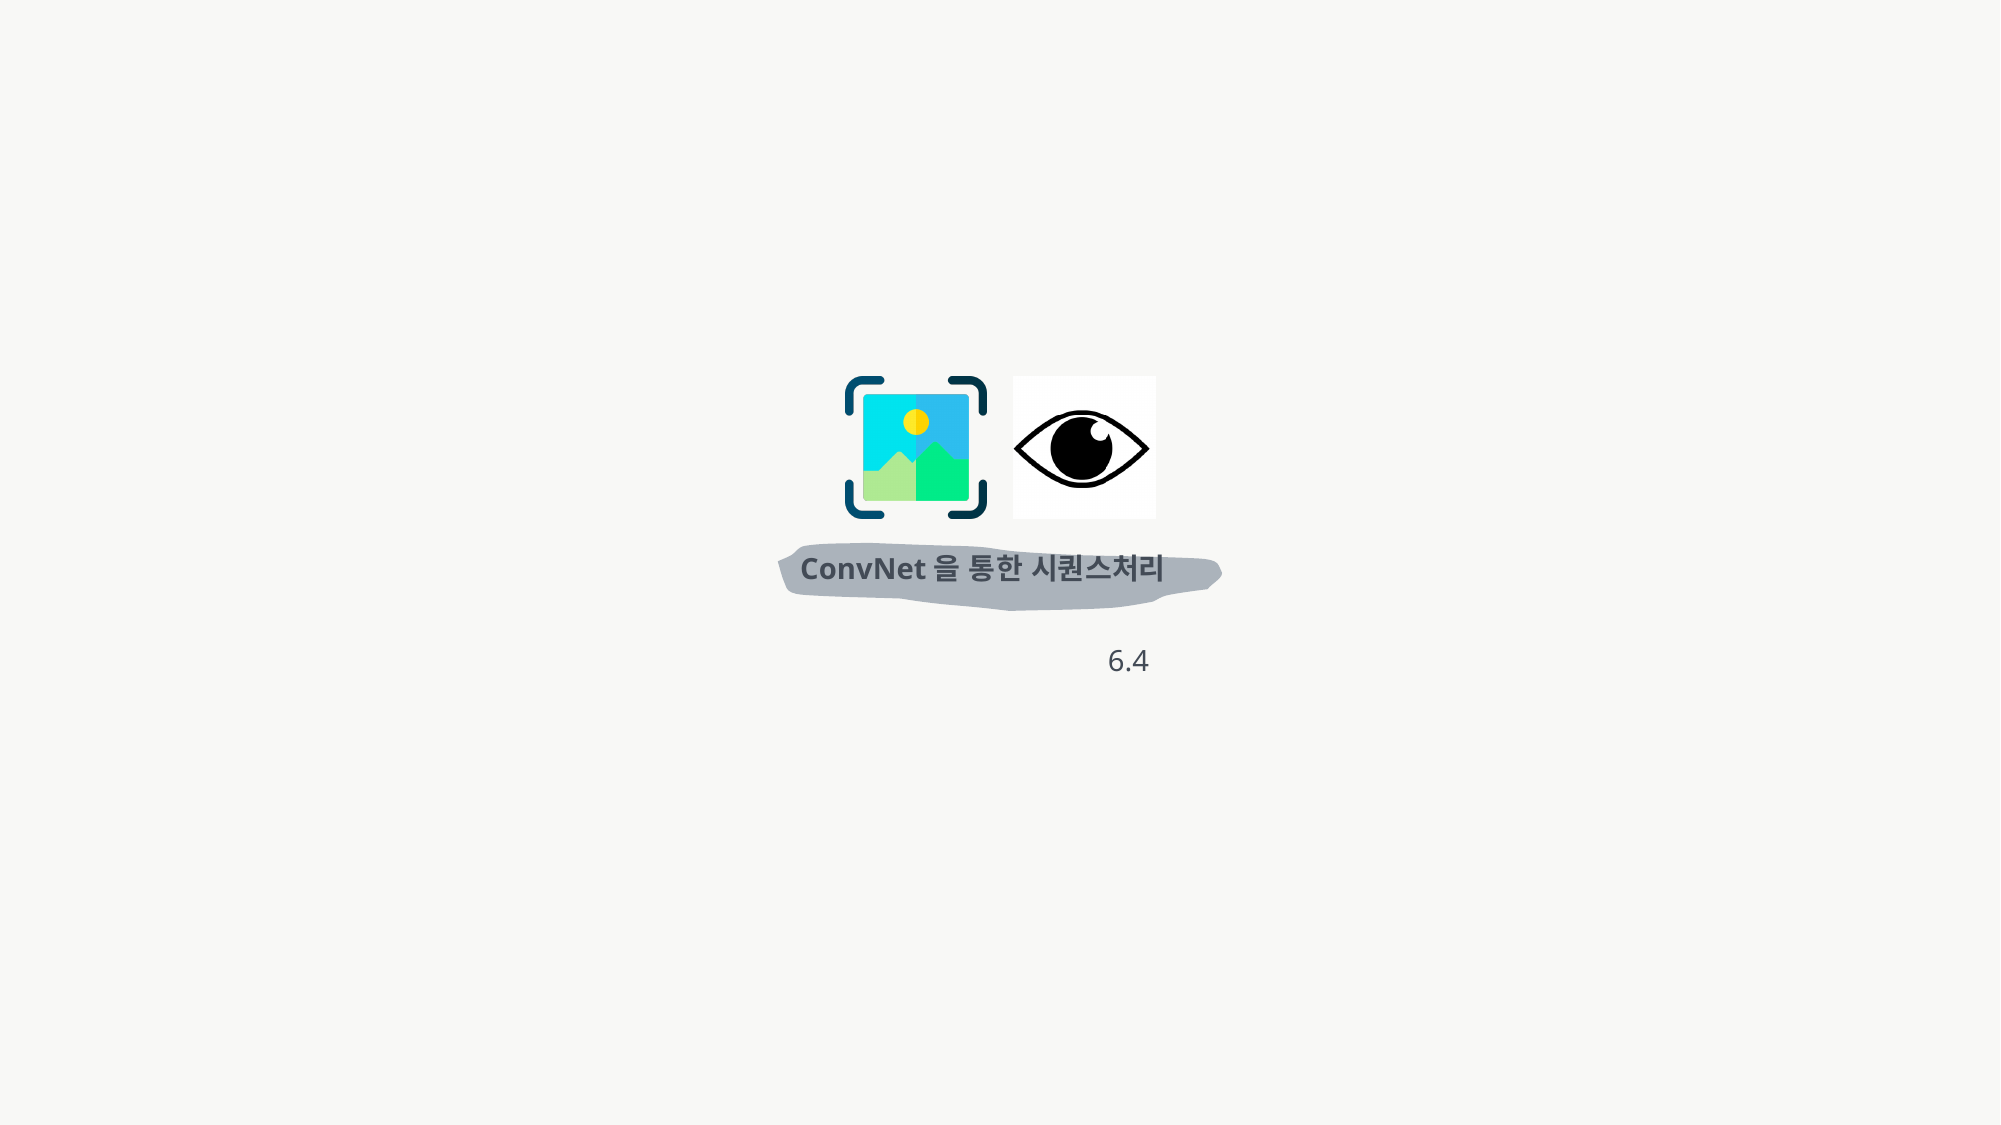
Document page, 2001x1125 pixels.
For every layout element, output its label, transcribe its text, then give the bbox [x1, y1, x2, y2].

picture [844, 376, 987, 519]
picture [1013, 376, 1156, 519]
picture [977, 509, 987, 519]
picture [976, 376, 987, 387]
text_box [777, 542, 1223, 611]
text_box 6.4 [1093, 635, 1261, 685]
picture [844, 504, 855, 519]
picture [844, 376, 856, 392]
